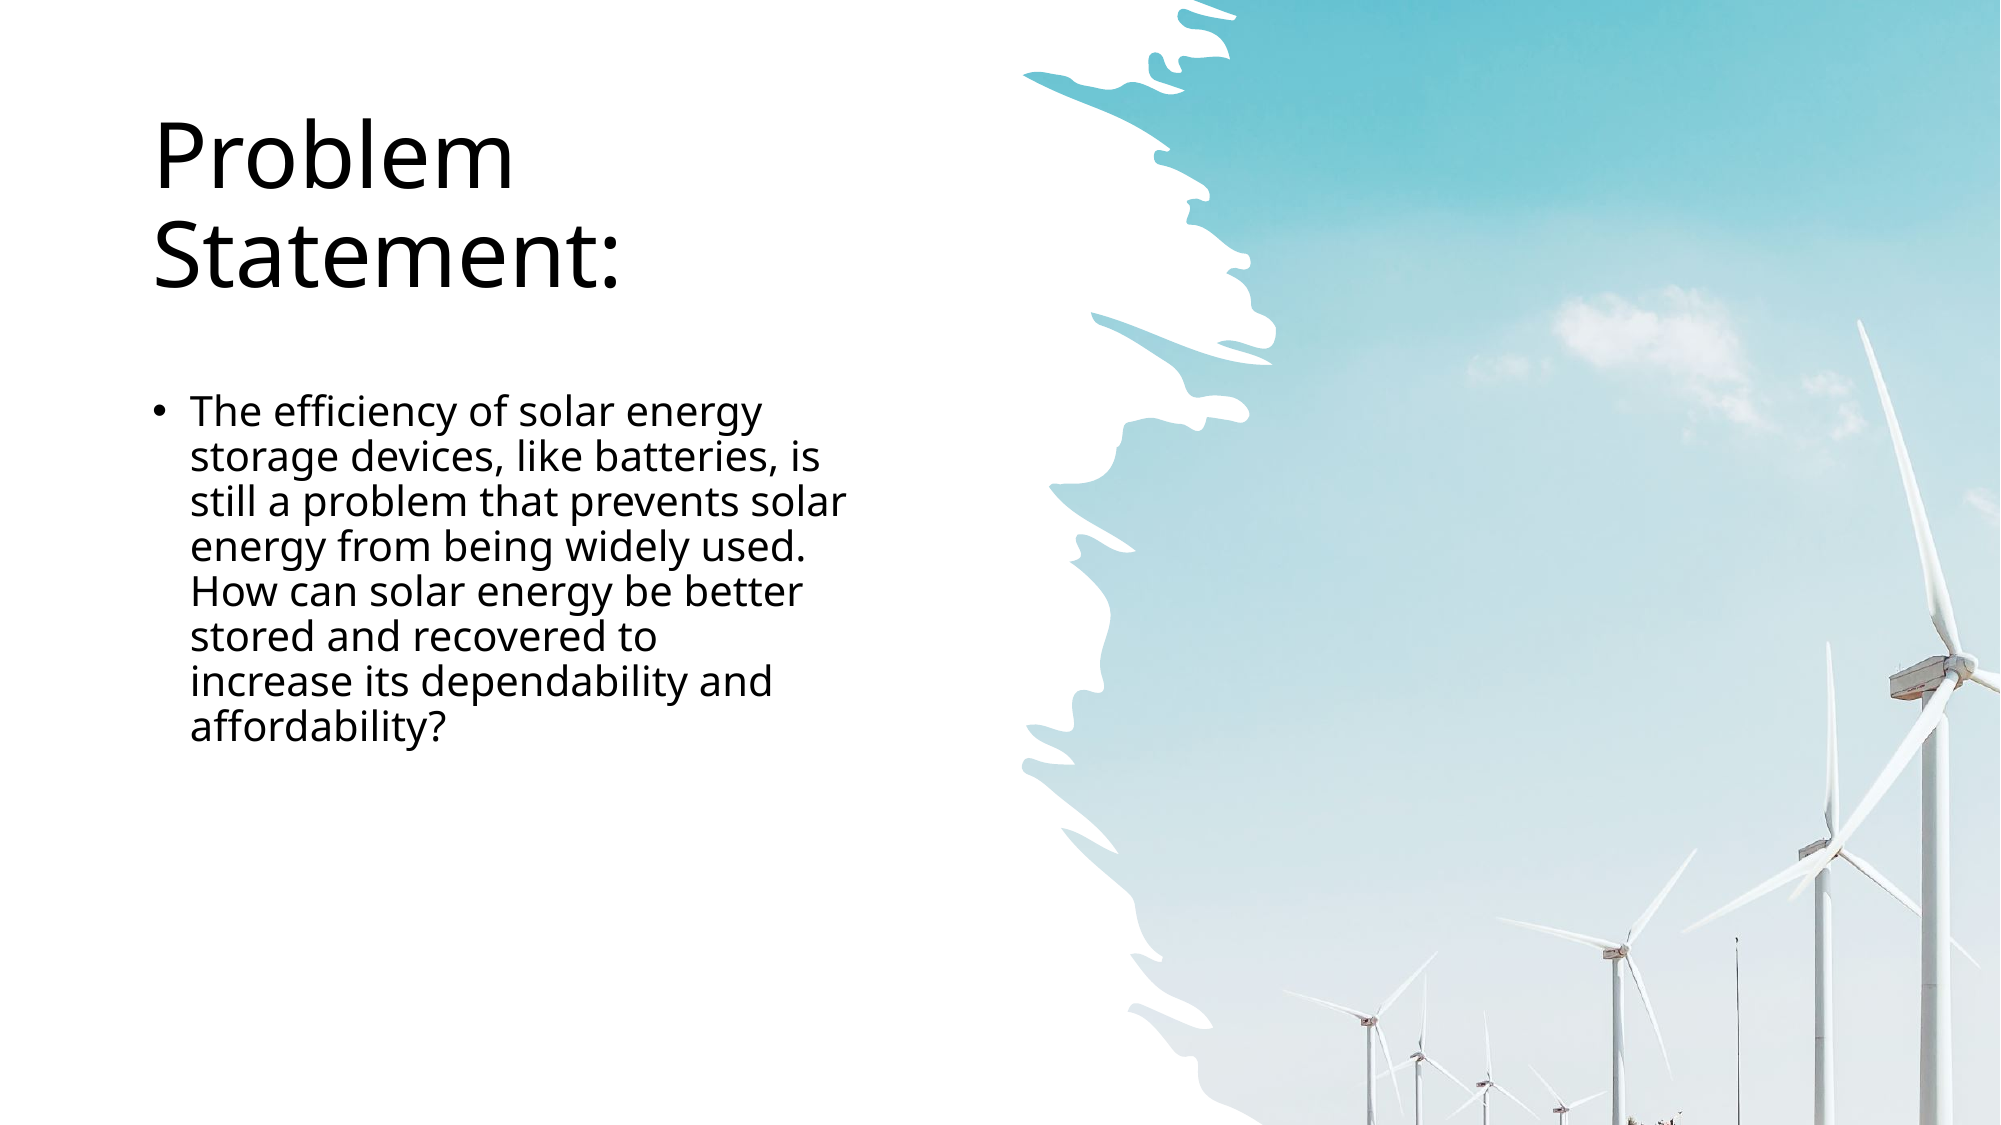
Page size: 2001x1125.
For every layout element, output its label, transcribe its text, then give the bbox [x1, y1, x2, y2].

picture [1021, 0, 2000, 1125]
list The efficiency of solar energy storage devices, like batteries, is still a problem that prevents solar energy from being widely used. How can solar energy be better stored and recovered to increase its dependability and affordability? [137, 382, 896, 1014]
text_box [0, 0, 1021, 1125]
title Problem Statement: [137, 59, 999, 357]
